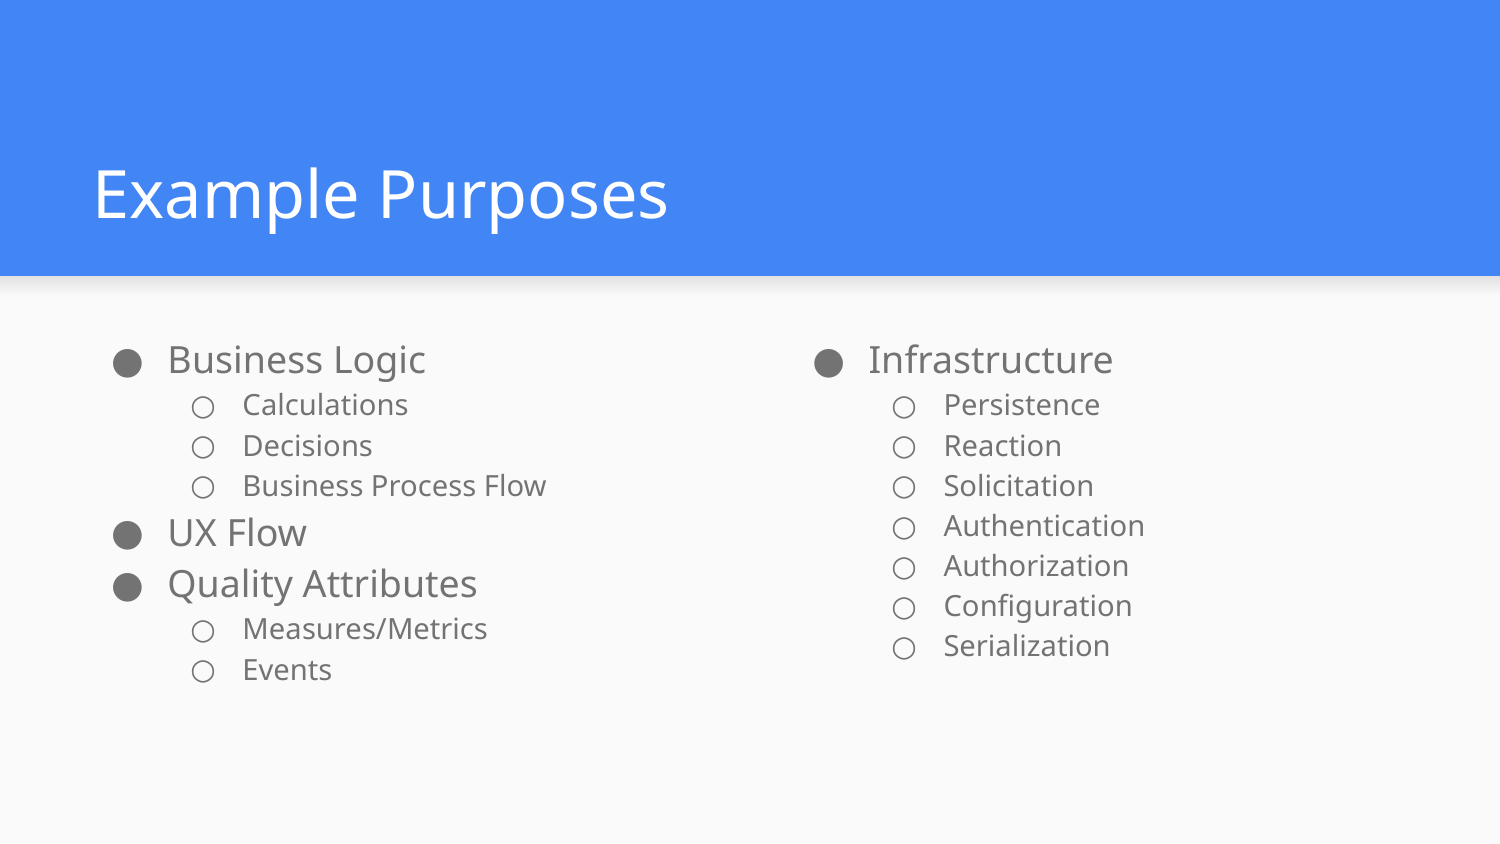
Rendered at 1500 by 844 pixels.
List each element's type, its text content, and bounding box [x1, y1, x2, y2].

title Example Purposes [77, 121, 1427, 248]
list Infrastructure Persistence Reaction Solicitation Authentication Authorization Configuration Serialization [778, 314, 1427, 760]
list Business Logic Calculations Decisions Business Process Flow UX Flow Quality Attributes Measures/Metrics Events [77, 314, 726, 760]
